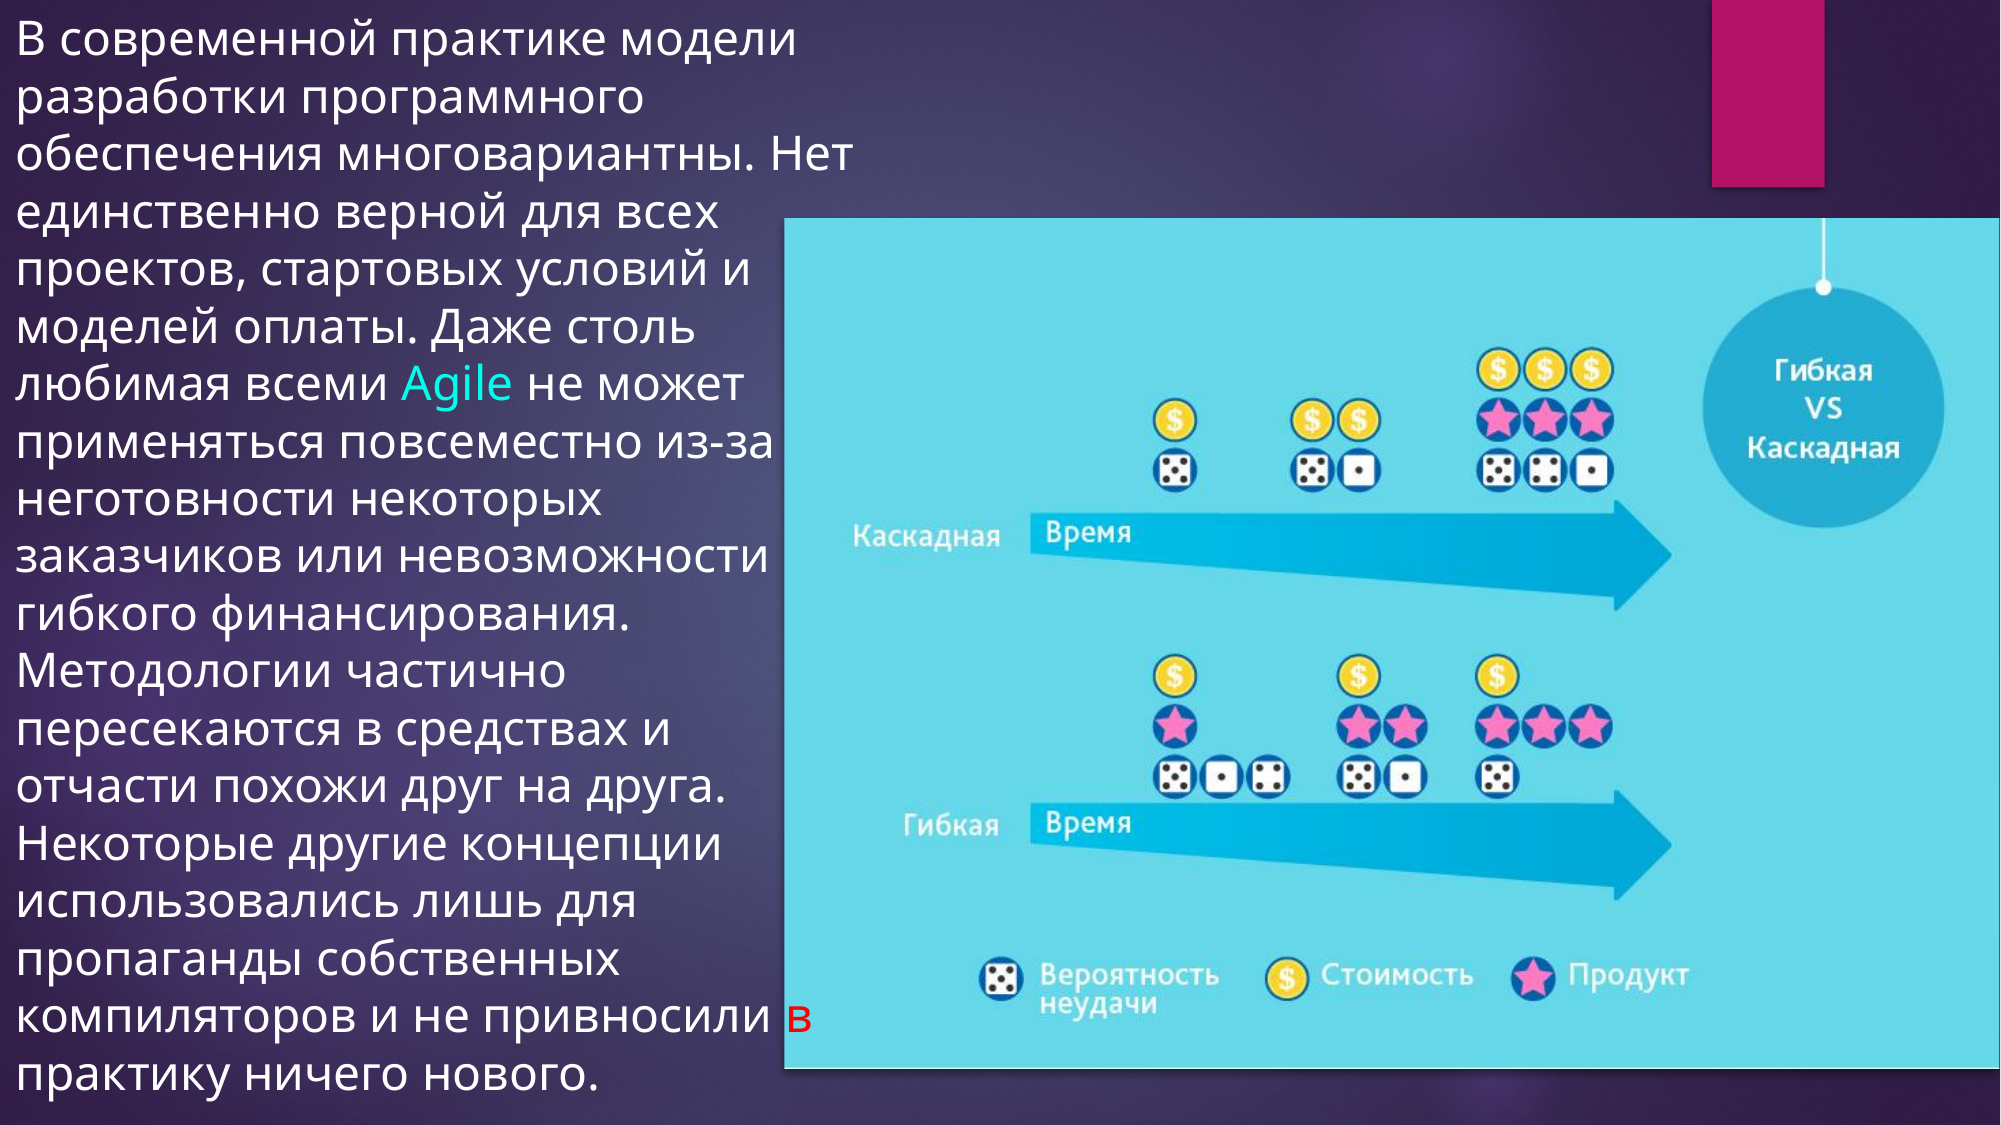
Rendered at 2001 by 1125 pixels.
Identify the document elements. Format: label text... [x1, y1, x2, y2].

picture [784, 0, 2001, 1125]
list В современной практике модели разработки программного обеспечения многовариантны. Нет единственно верной для всех проектов, стартовых условий и моделей оплаты. Даже столь любимая всеми Agile не может применяться повсеместно из-за неготовности некоторых заказчиков или невозможности гибкого финансирования. Методологии частично пересекаются в средствах и отчасти похожи друг на друга. Некоторые другие концепции использовались лишь для пропаганды собственных компиляторов и не привносили в практику ничего нового. [0, 0, 872, 1125]
